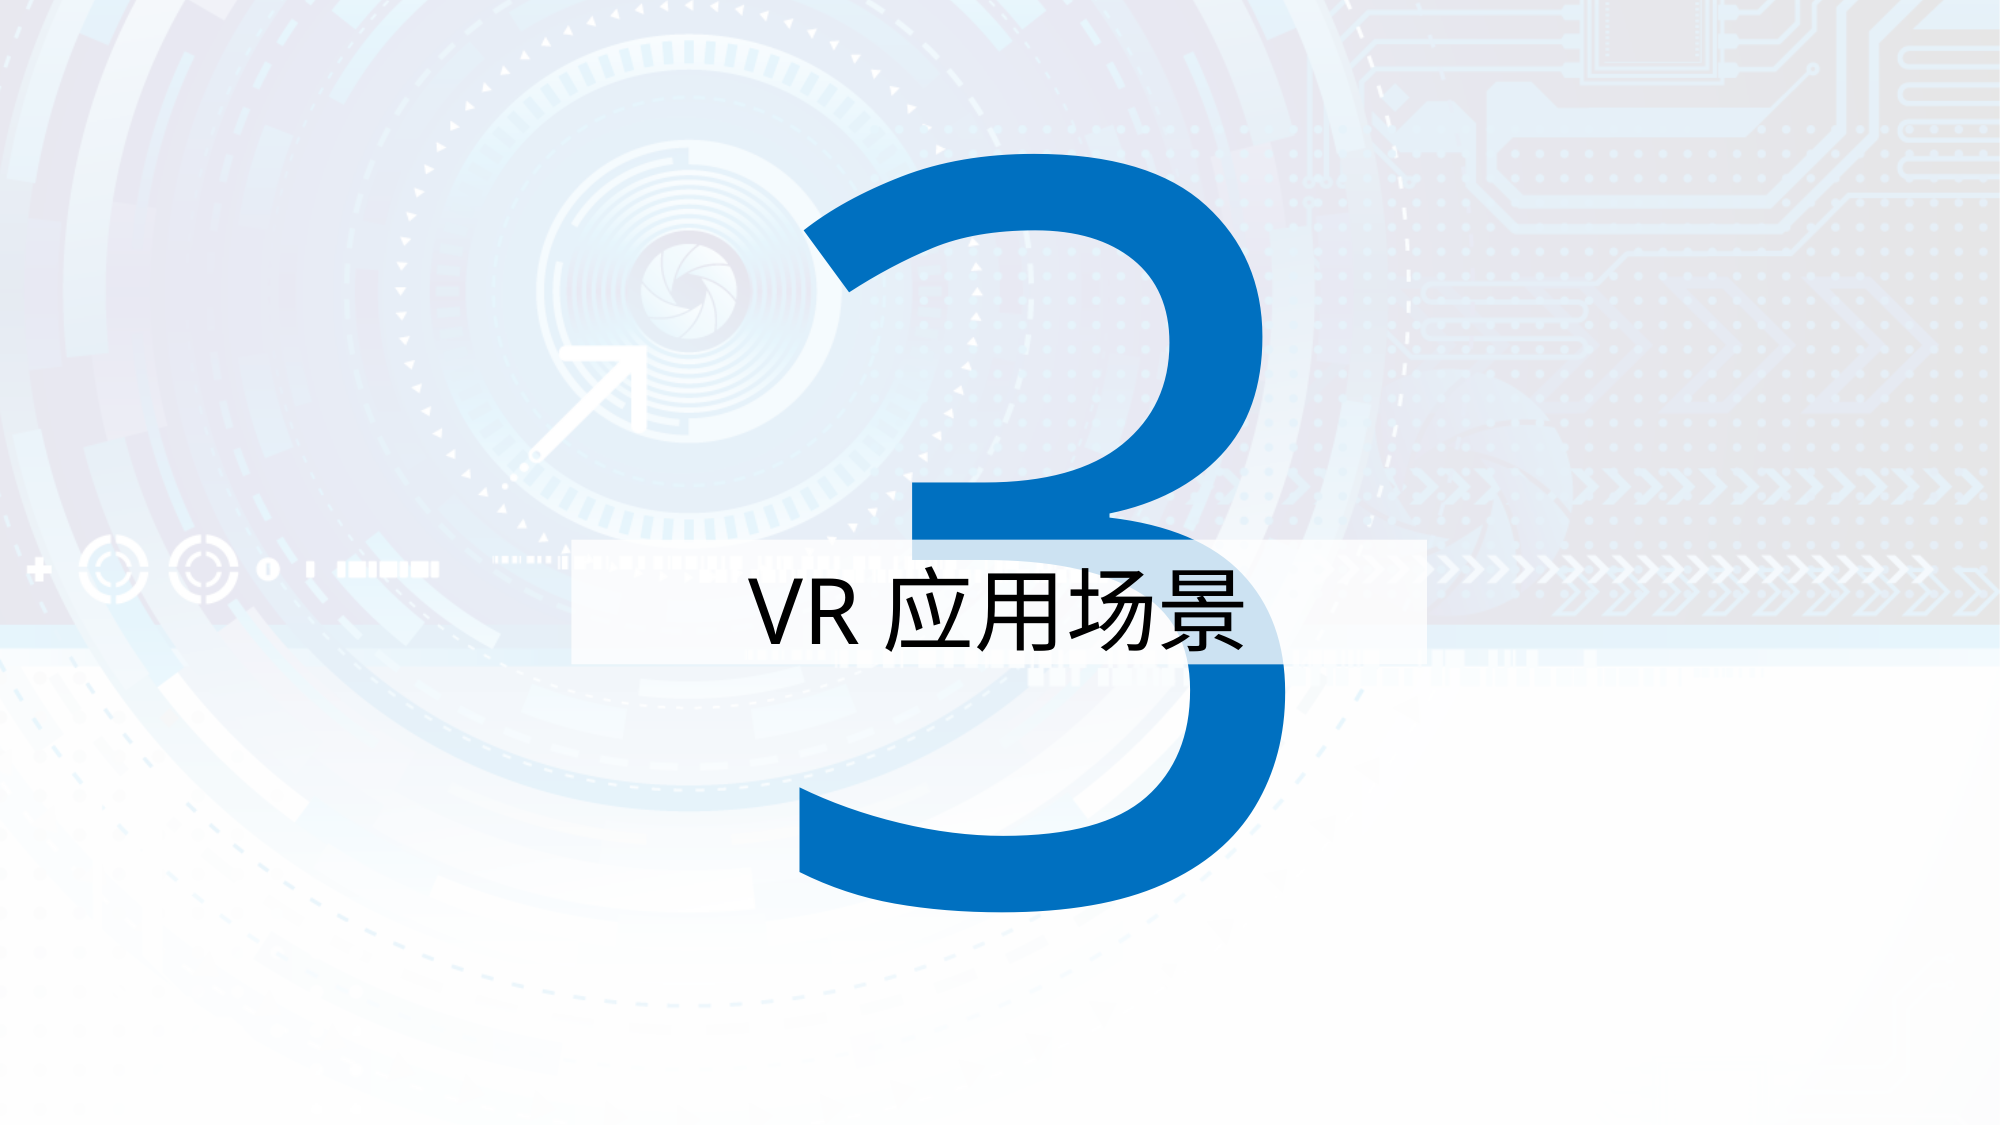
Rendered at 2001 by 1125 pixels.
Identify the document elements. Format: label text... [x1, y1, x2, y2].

text_box 3 [753, 237, 1245, 539]
text_box VR应用场景 [571, 539, 1427, 665]
text_box 3 [753, 665, 1245, 888]
